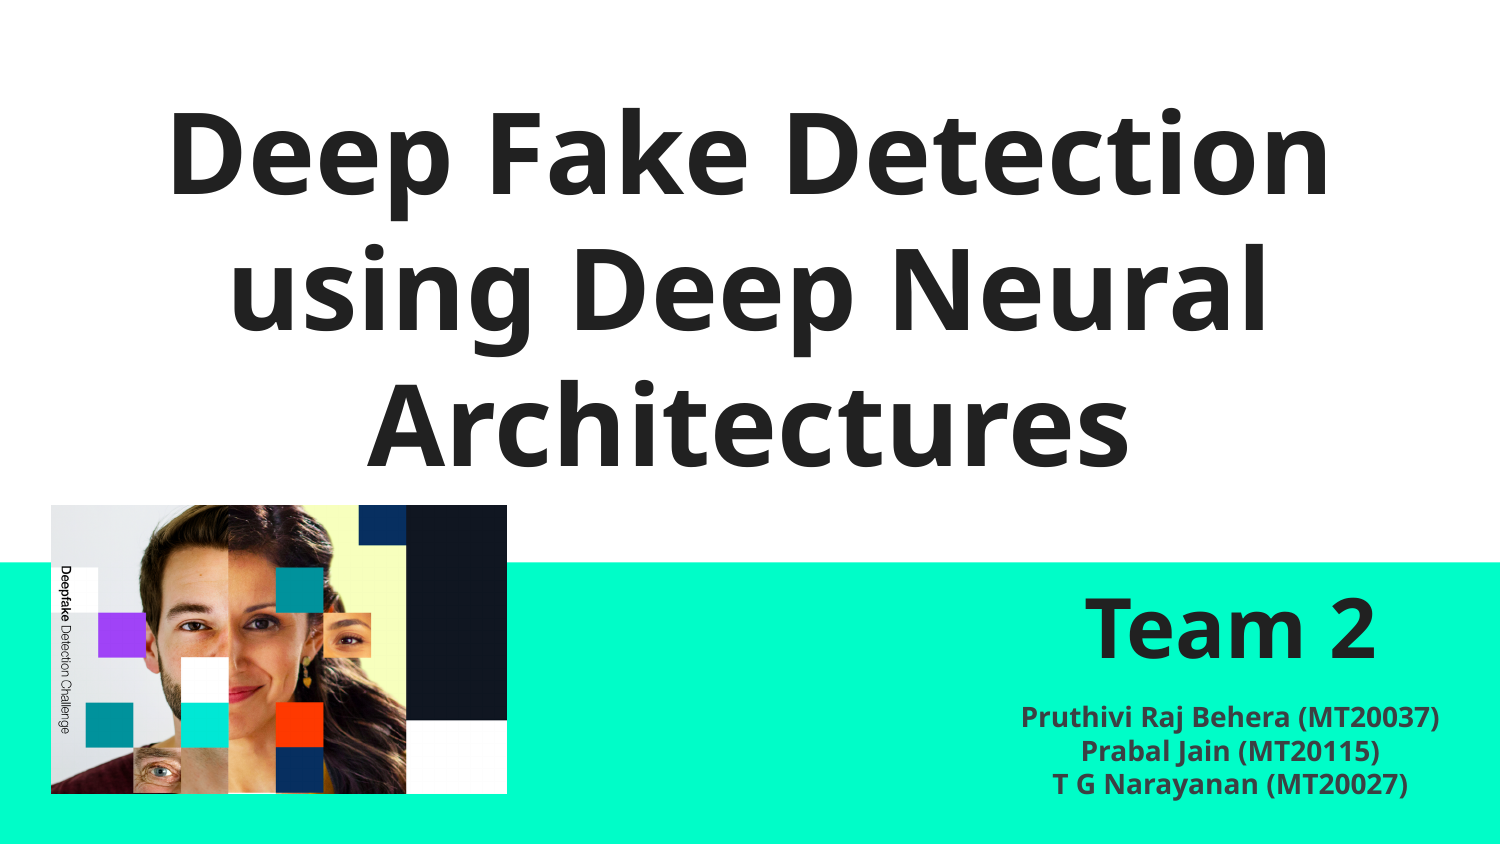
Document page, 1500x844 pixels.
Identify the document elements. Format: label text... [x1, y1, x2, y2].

subtitle Pruthivi Raj Behera (MT20037) Prabal Jain (MT20115) T G Narayanan (MT20027) [998, 692, 1463, 808]
text_box Team 2 [1042, 560, 1420, 691]
title Deep Fake Detection using Deep Neural Architectures [51, 64, 1449, 506]
picture [50, 505, 507, 794]
